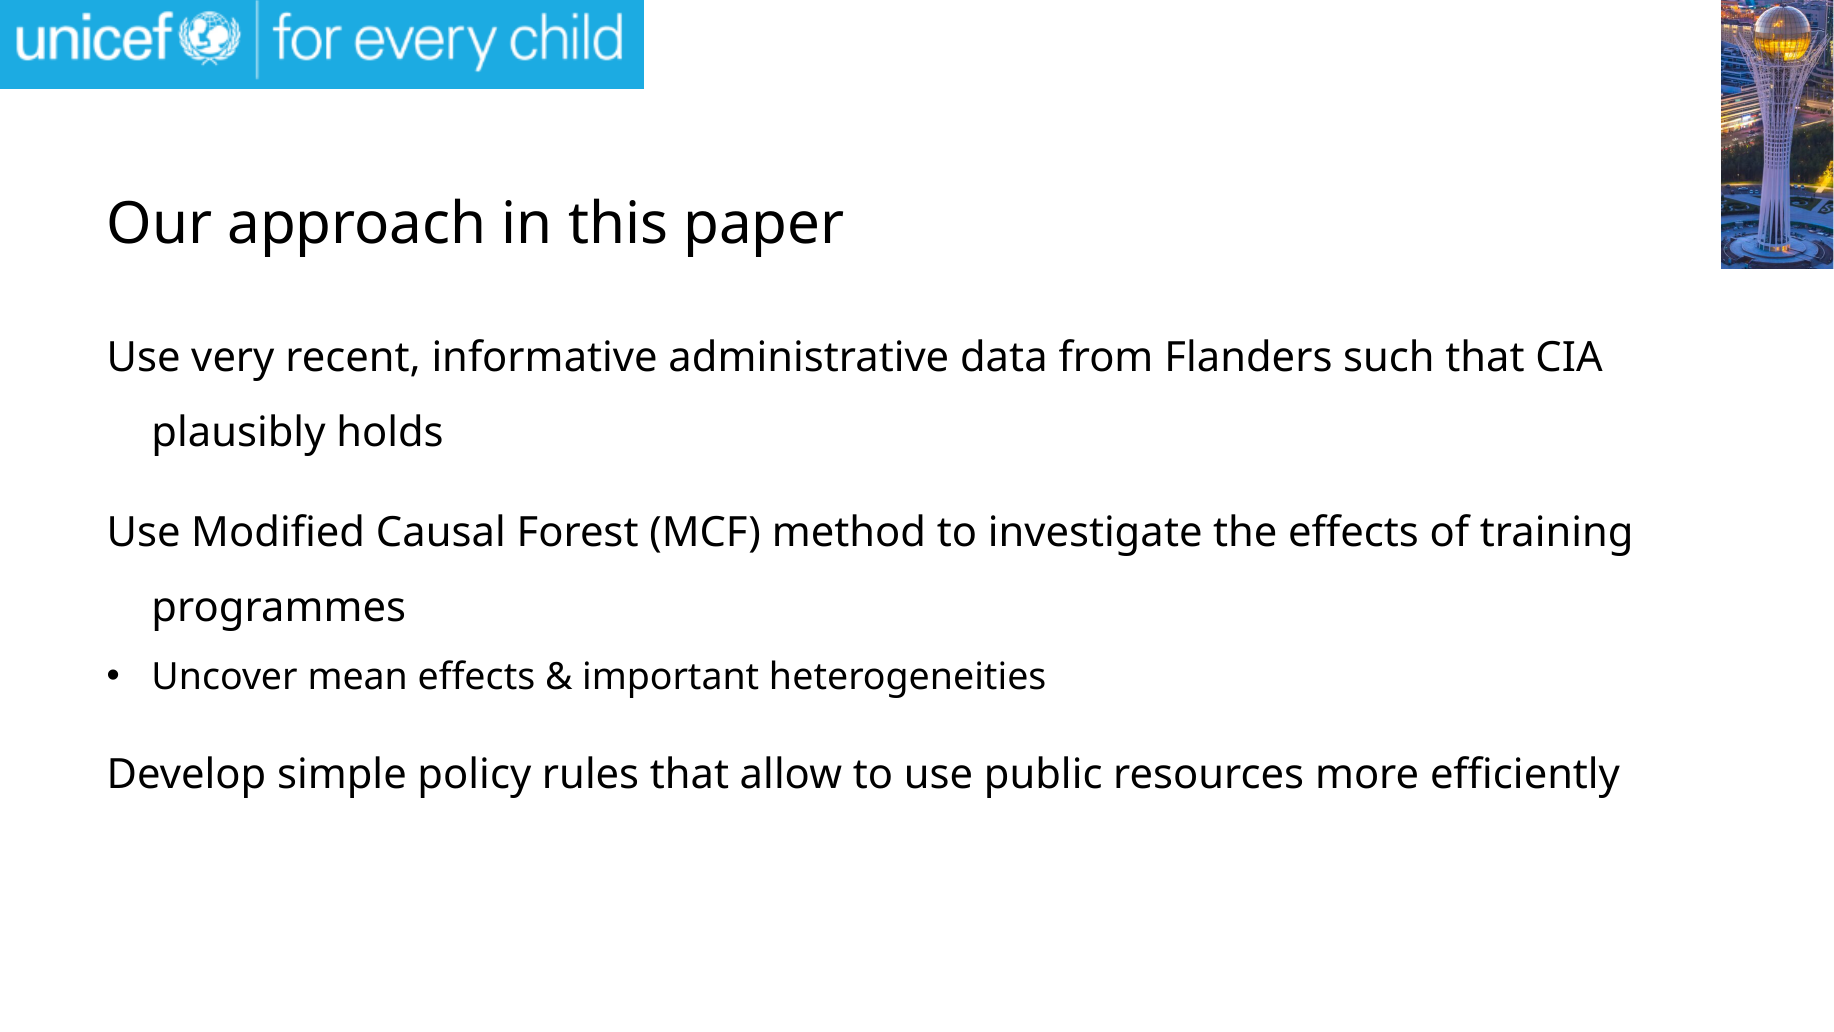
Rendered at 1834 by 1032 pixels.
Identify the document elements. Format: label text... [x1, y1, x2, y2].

picture [0, 0, 644, 89]
picture [1721, 0, 1834, 269]
list Use very recent, informative administrative data from Flanders such that CIA plausibly holds Use Modified Causal Forest (MCF) method to investigate the effects of training programmes Uncover mean effects & important heterogeneities Develop simple policy rules that allow to use public resources more efficiently [91, 296, 1742, 941]
title Our approach in this paper [91, 173, 1745, 268]
